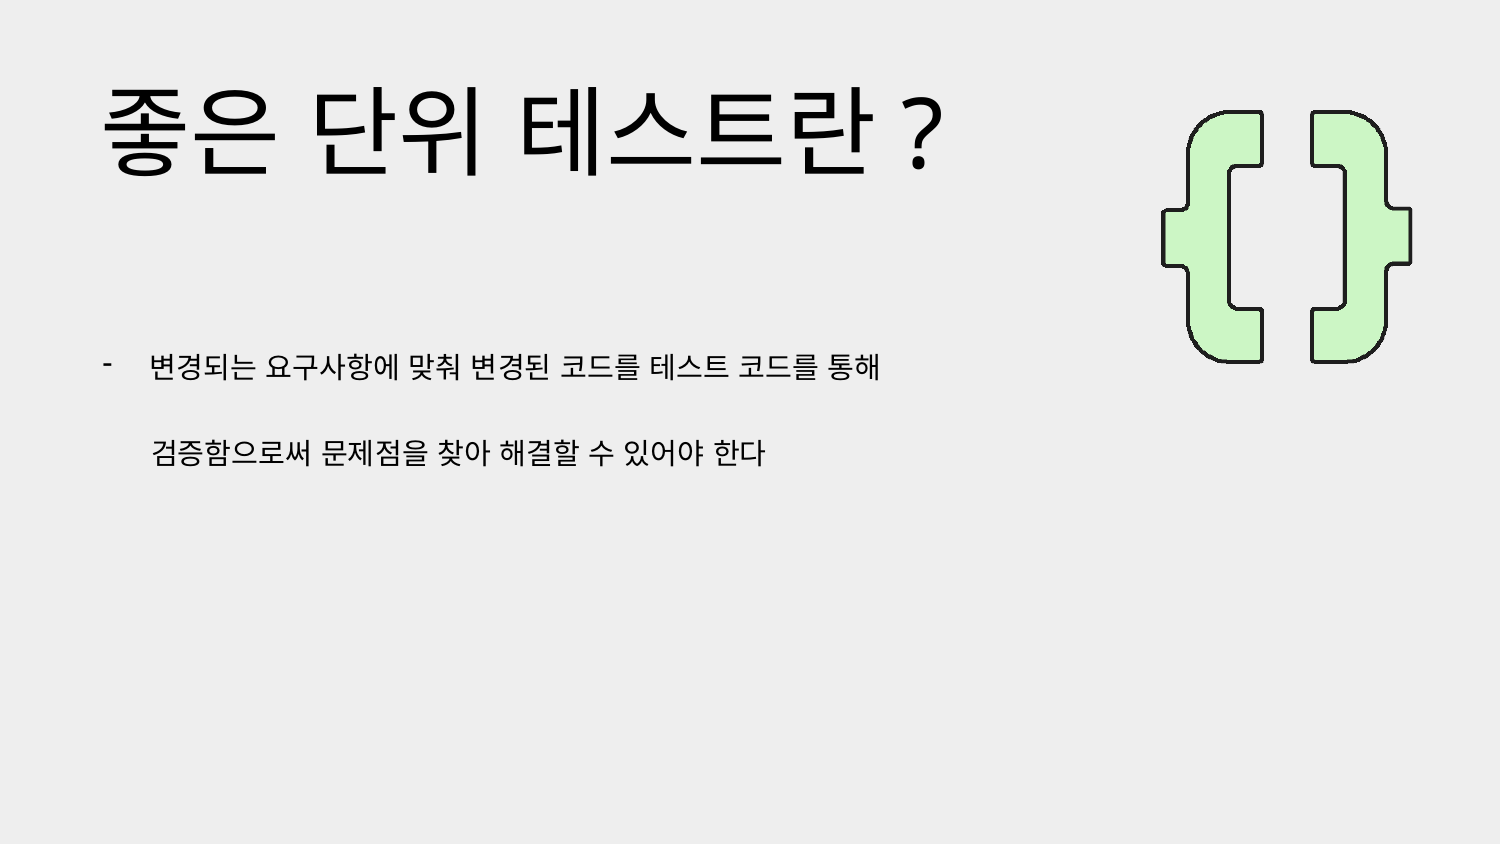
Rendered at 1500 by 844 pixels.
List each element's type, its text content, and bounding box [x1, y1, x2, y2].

text_box 변경되는 요구사항에 맞춰 변경된 코드를 테스트 코드를 통해 검증함으로써 문제점을 찾아 해결할 수 있어야 한다 [87, 328, 1040, 485]
picture [1160, 108, 1413, 364]
text_box 좋은 단위 테스트란? [85, 55, 1146, 204]
